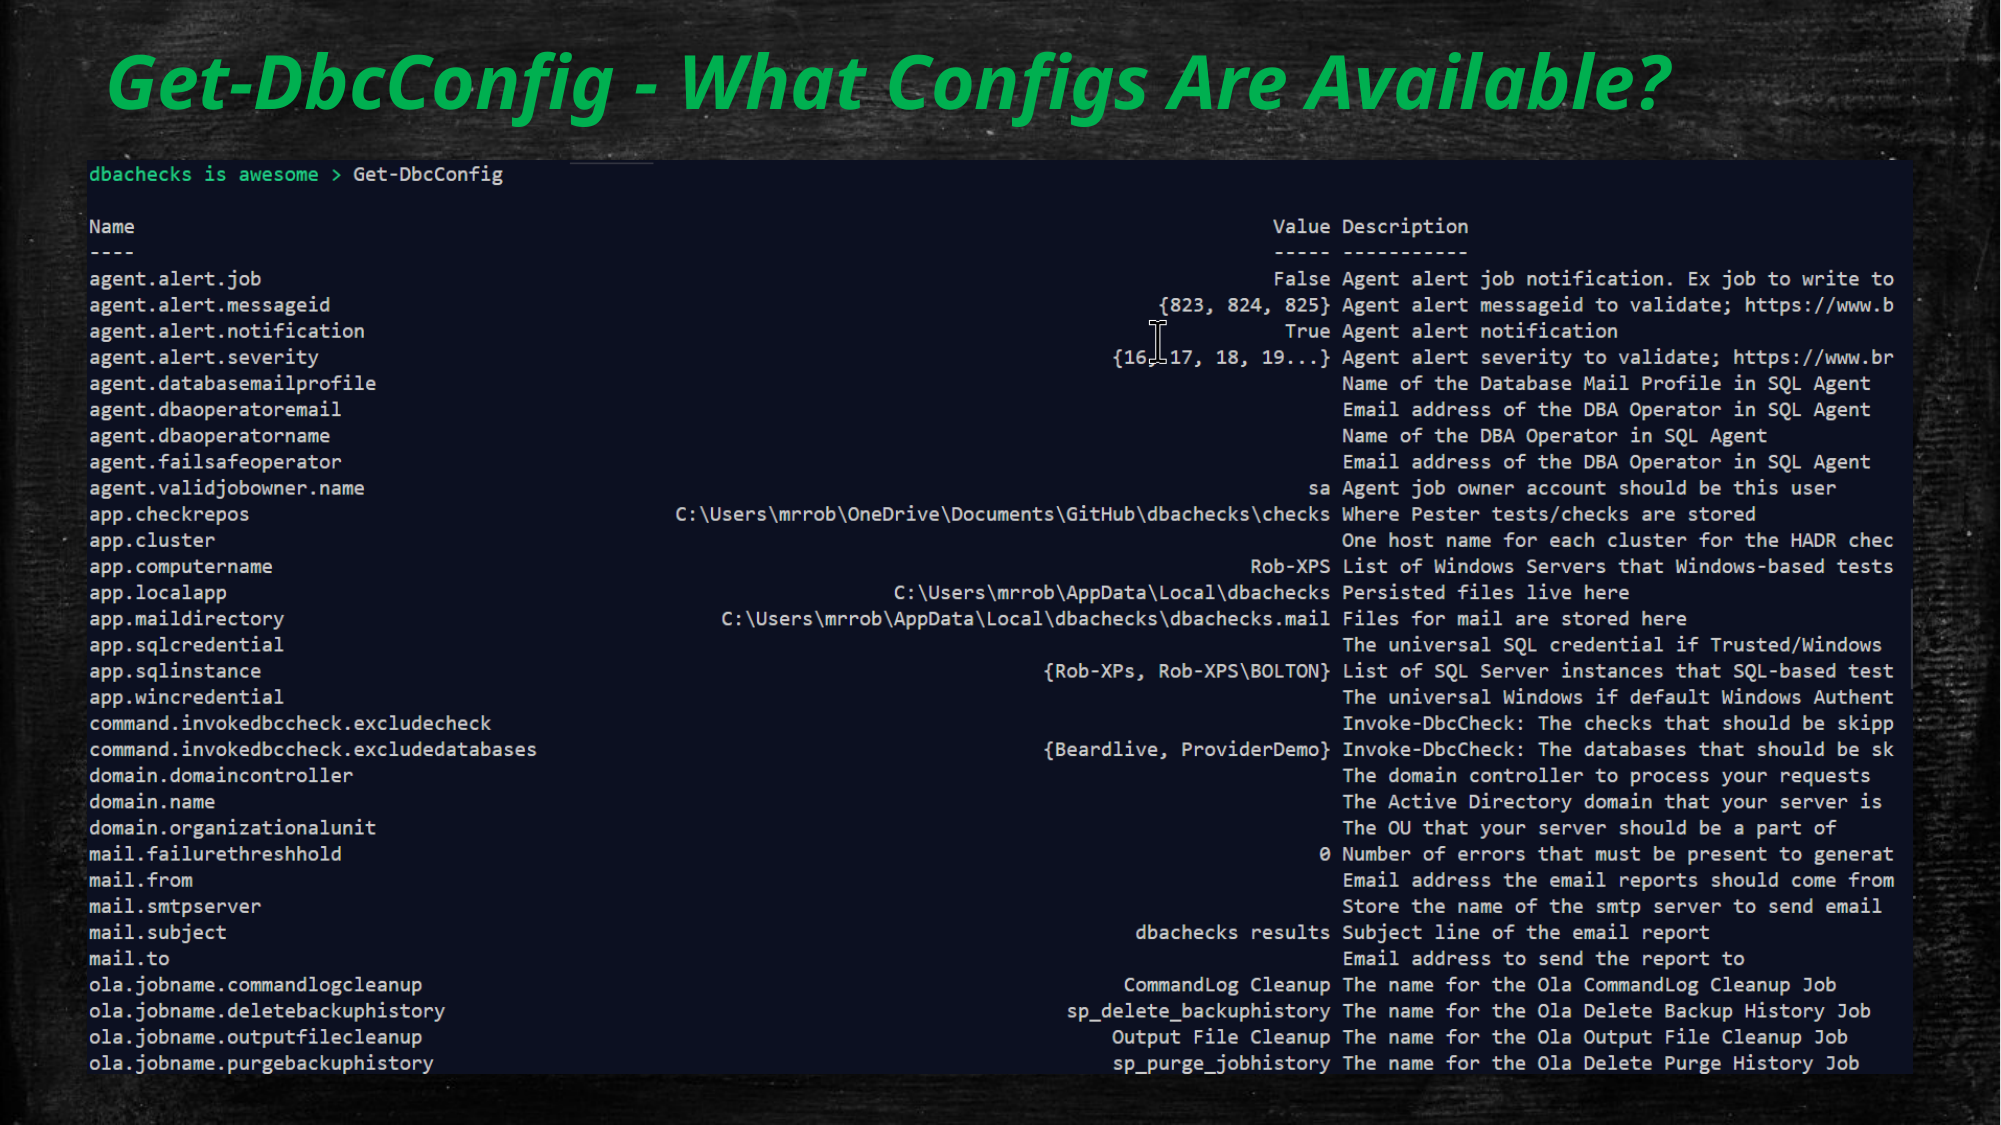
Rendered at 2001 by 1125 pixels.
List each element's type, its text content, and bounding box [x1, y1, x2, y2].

title Get-DbcConfig - What Configs Are Available? [90, 7, 1957, 133]
picture [87, 160, 1913, 1074]
